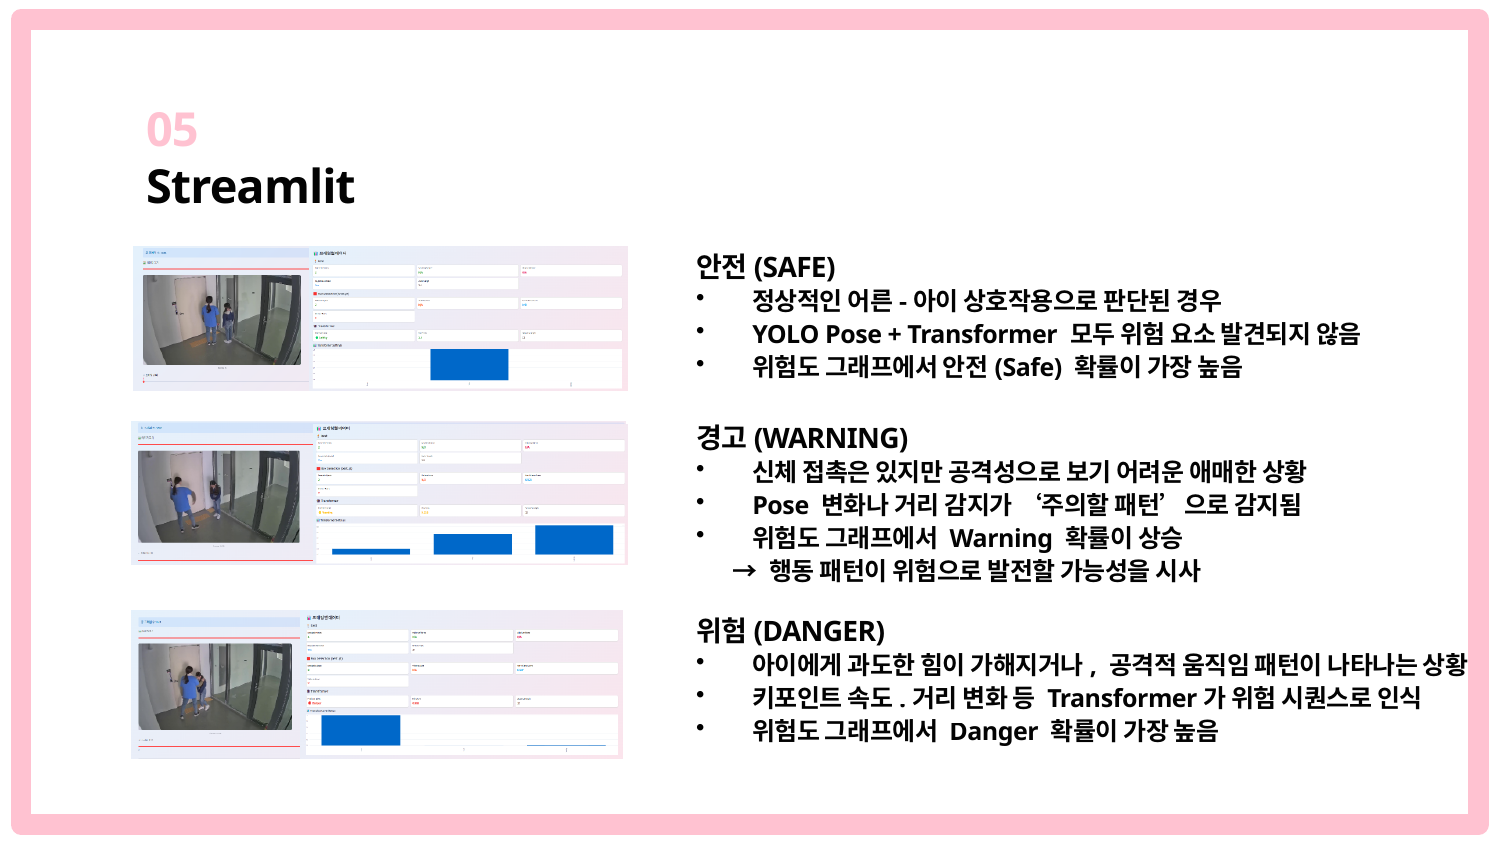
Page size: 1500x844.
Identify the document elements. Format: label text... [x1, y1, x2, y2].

picture [131, 610, 623, 759]
text_box [21, 19, 1479, 825]
text_box 경고(WARNING) 신체 접촉은 있지만 공격성으로 보기 어려운 애매한 상황 Pose 변화나 거리 감지가 ‘주의할 패턴’으로 감지됨 위험도 그래프에서 Warning 확률이 상승 → 행동 패턴이 위험으로 발전할 가능성을 시사 [681, 417, 1425, 586]
picture [133, 246, 628, 391]
picture [131, 421, 628, 565]
text_box Streamlit [131, 156, 542, 213]
text_box 안전(SAFE) 정상적인 어른-아이 상호작용으로 판단된 경우 YOLO Pose + Transformer 모두 위험 요소 발견되지 않음 위험도 그래프에서 안전(Safe) 확률이 가장 높음 [681, 246, 1425, 382]
text_box 위험(DANGER) 아이에게 과도한 힘이 가해지거나, 공격적 움직임 패턴이 나타나는 상황 키포인트 속도.거리 변화 등 Transformer가 위험 시퀀스로 인식 위험도 그래프에서 Danger 확률이 가장 높음 [681, 610, 1498, 746]
text_box 05 [131, 99, 542, 156]
